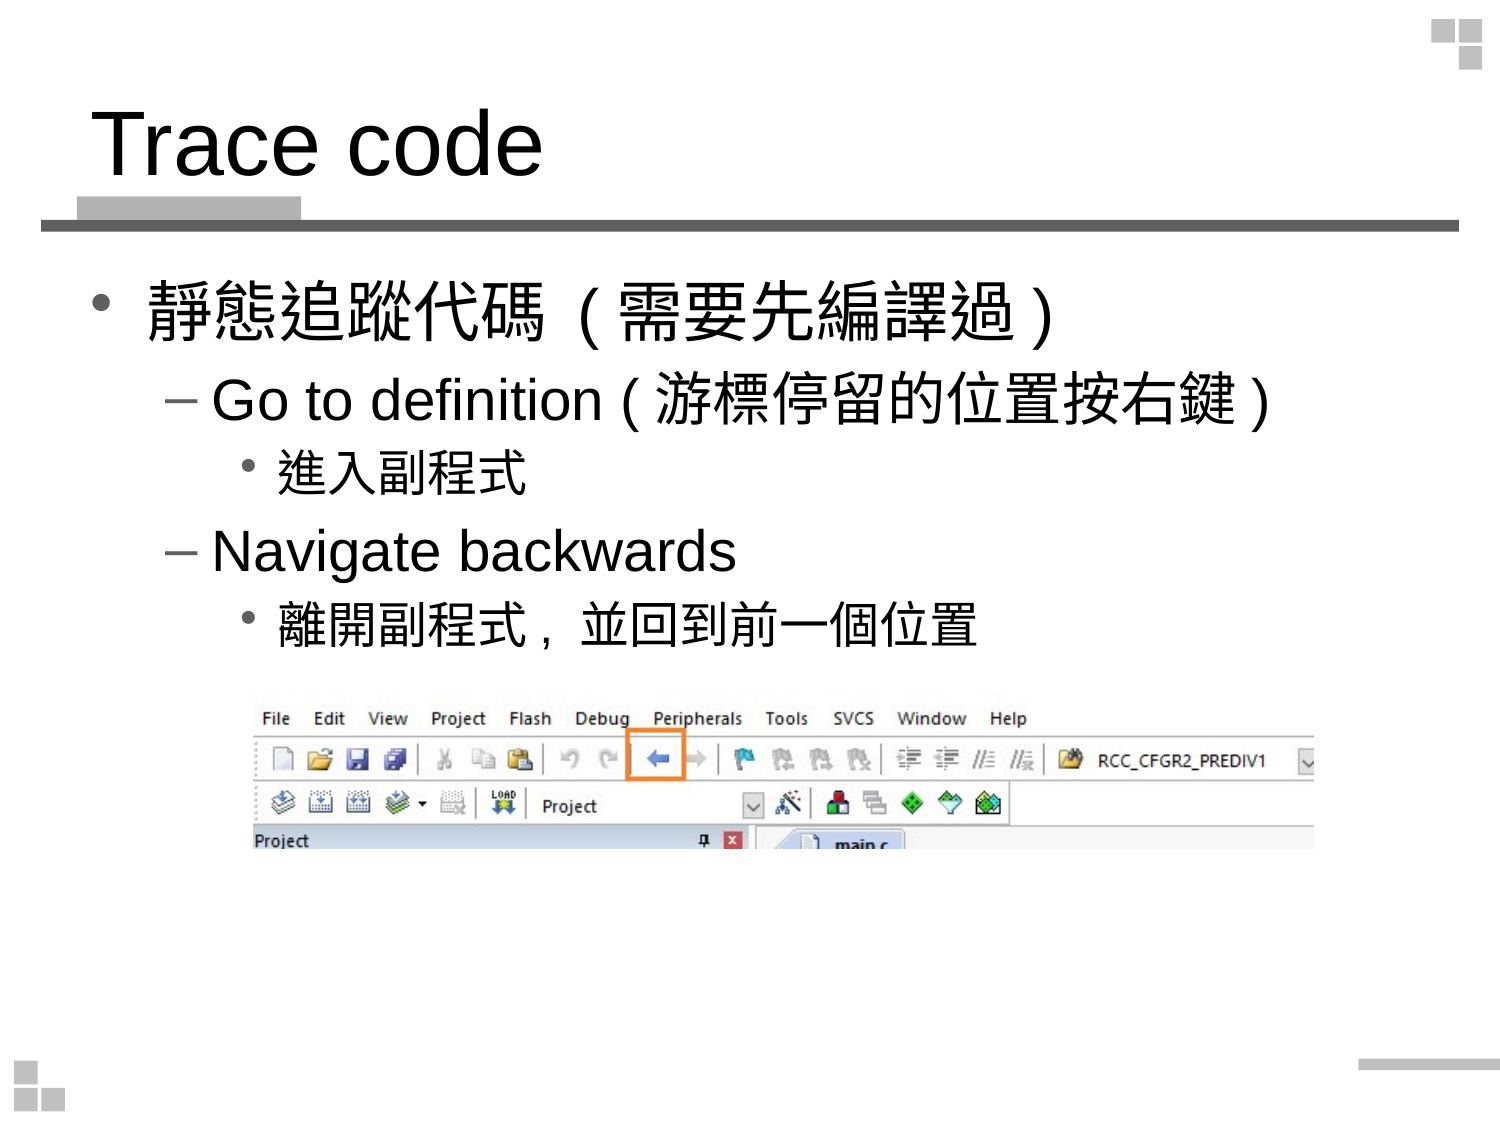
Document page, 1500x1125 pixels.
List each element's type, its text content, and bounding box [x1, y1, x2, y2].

title Trace code [75, 45, 1425, 233]
list 靜態追蹤代碼 (需要先編譯過) Go to definition (游標停留的位置按右鍵) 進入副程式 Navigate backwards 離開副程式, 並回到前一個位置 [75, 262, 1436, 1035]
picture [253, 692, 1314, 849]
